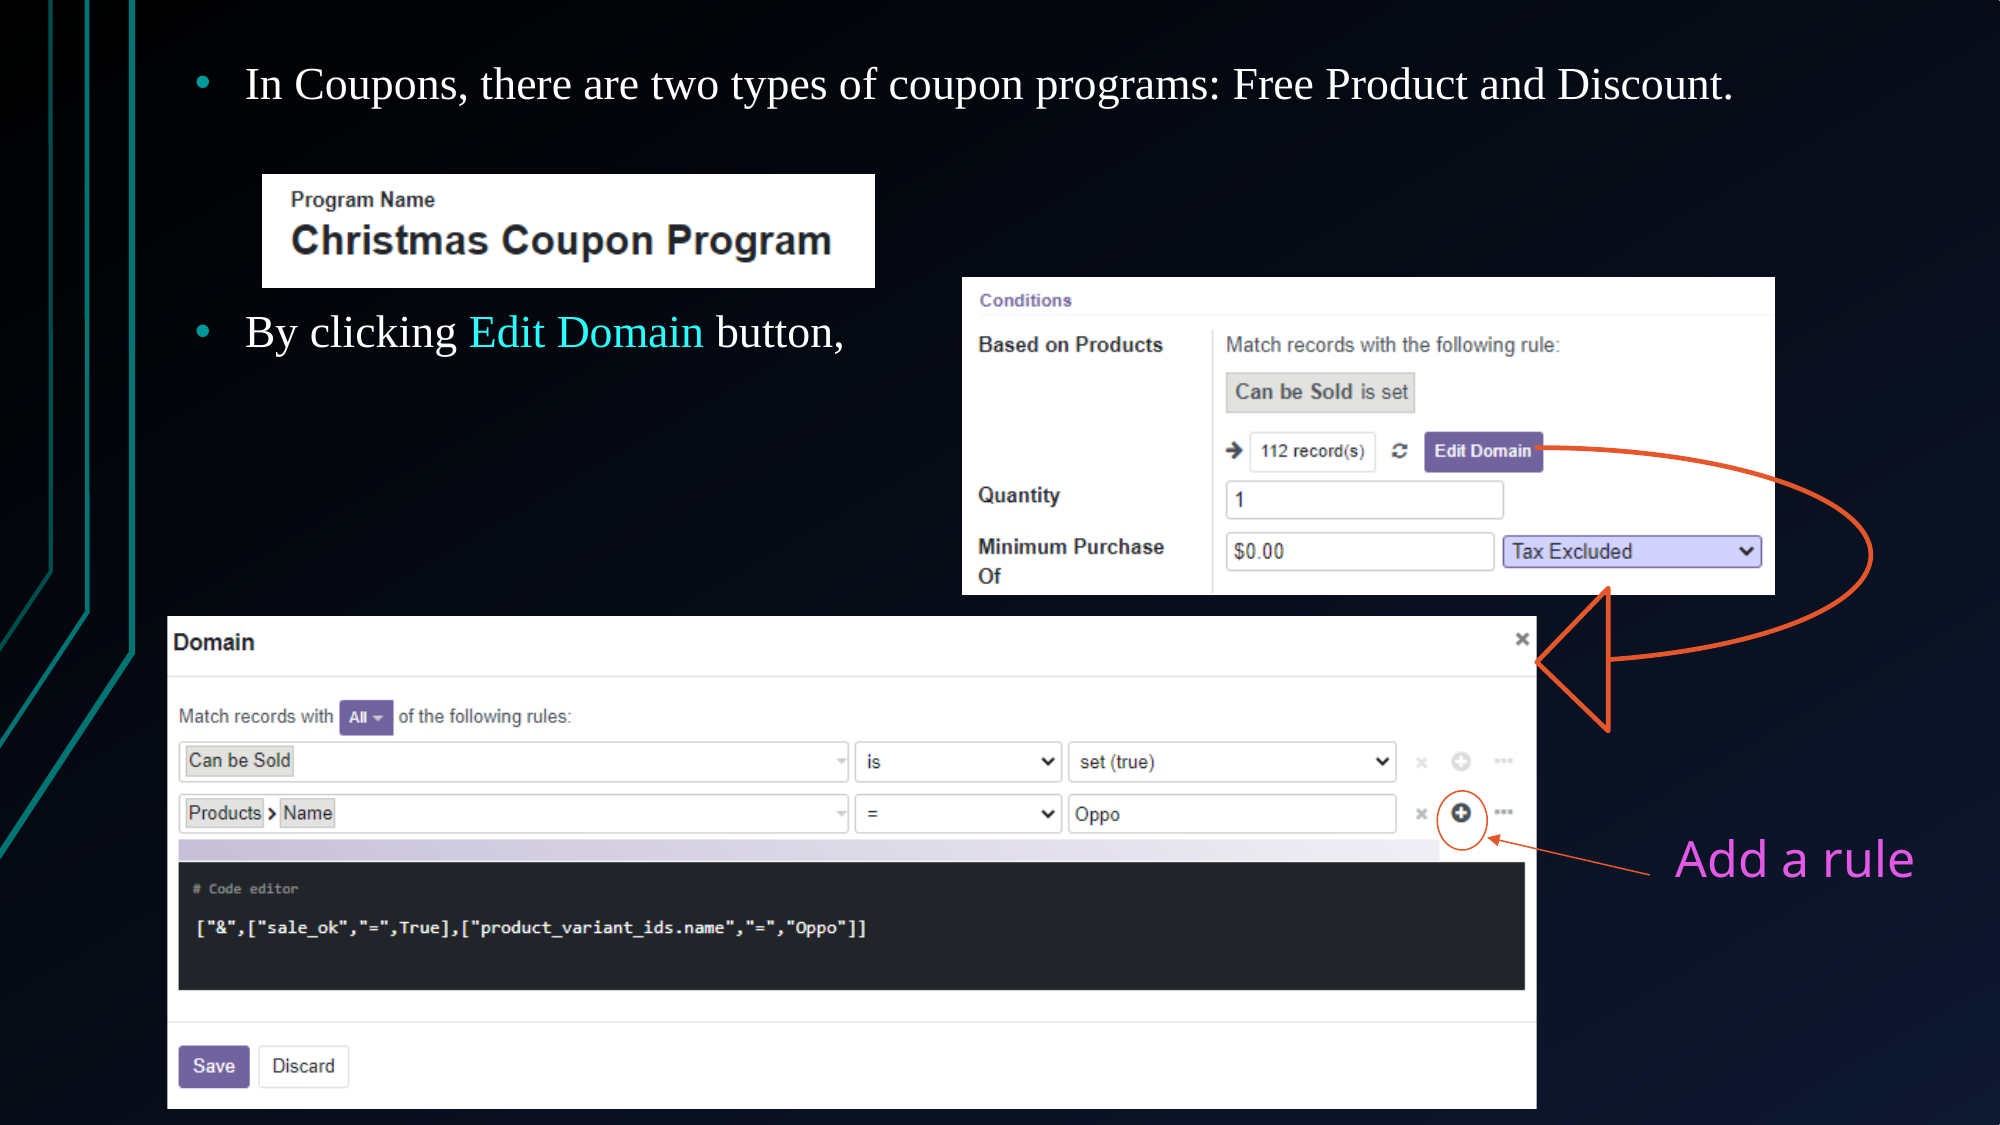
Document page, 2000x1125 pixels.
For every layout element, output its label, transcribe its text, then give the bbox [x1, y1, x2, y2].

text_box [1486, 837, 1650, 876]
picture [961, 276, 1776, 595]
text_box [1546, 482, 1871, 732]
picture [167, 616, 1537, 1109]
list In Coupons, there are two types of coupon programs: Free Product and Discount. By clicking Edit Domain button, [174, 50, 1938, 1056]
text_box Add a rule [1660, 820, 1949, 896]
picture [261, 174, 876, 288]
